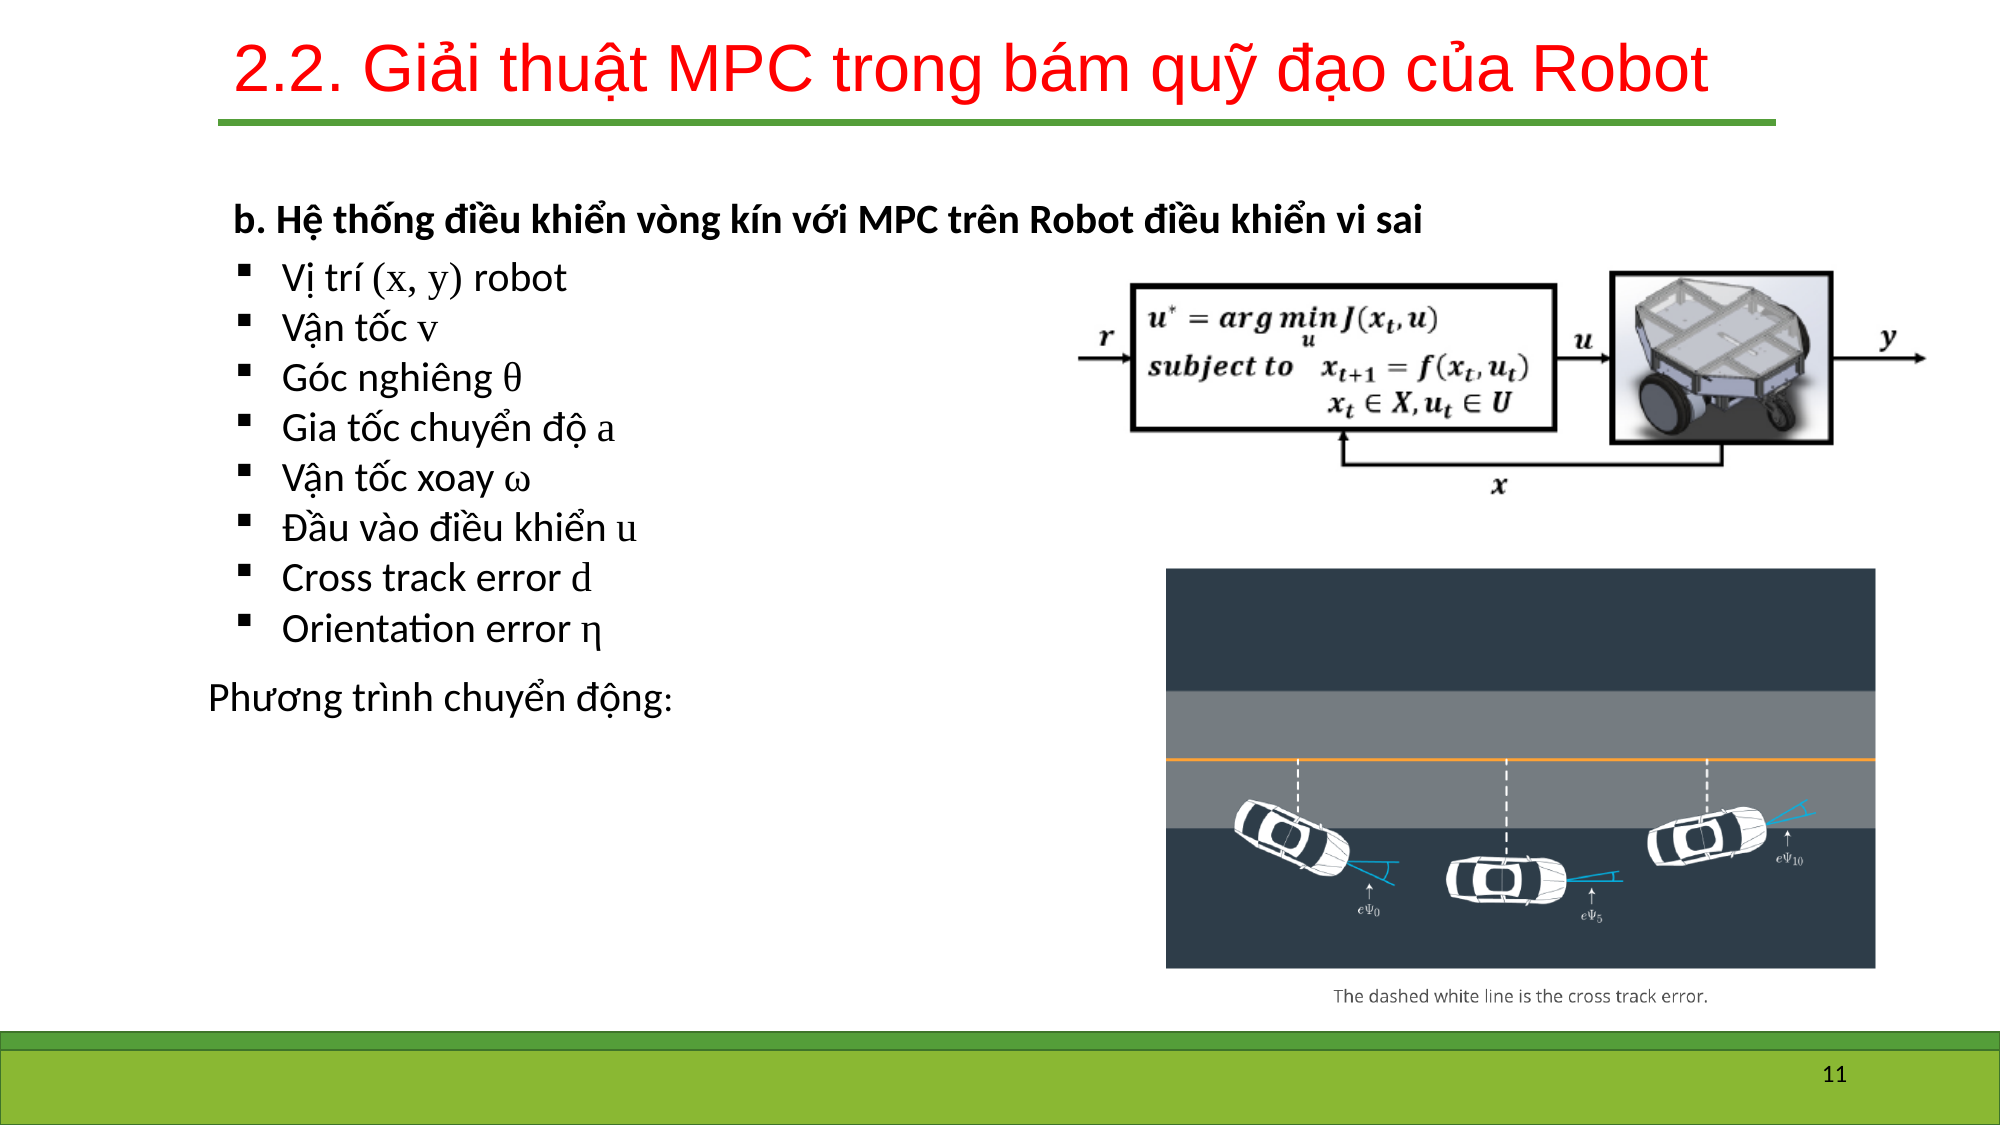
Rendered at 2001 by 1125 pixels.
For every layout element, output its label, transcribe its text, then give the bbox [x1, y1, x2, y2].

slide_number 11 [1412, 1042, 1863, 1103]
title 2.2. Giải thuật MPC trong bám quỹ đạo của Robot [218, 0, 1777, 122]
text_box [0, 1051, 2000, 1125]
text_box b. Hệ thống điều khiển vòng kín với MPC trên Robot điều khiển vi sai [218, 184, 1751, 250]
text_box Vị trí (x, y) robot Vận tốc v Góc nghiêng θ Gia tốc chuyển độ a Vận tốc xoay ω Đầu vào điều khiển u Cross track error d Orientation error η [220, 242, 653, 658]
picture [1149, 554, 1892, 1019]
text_box Phương trình chuyển động: [193, 662, 689, 728]
picture [1054, 239, 1988, 505]
text_box [0, 1031, 2000, 1051]
